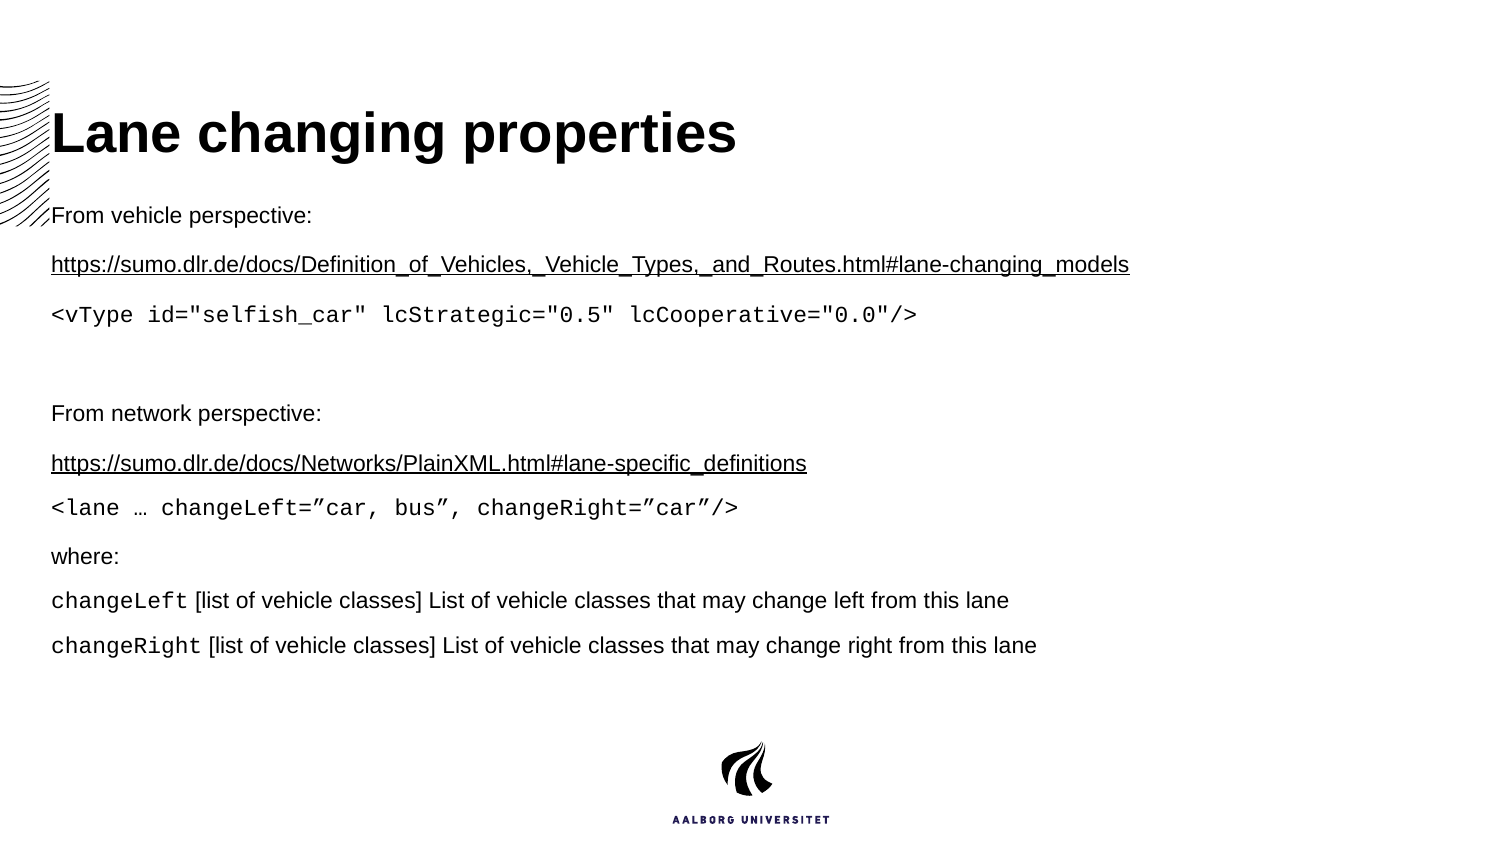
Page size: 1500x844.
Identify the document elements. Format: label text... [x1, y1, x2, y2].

list From vehicle perspective: https://sumo.dlr.de/docs/Definition_of_Vehicles,_Vehicle_Types,_and_Routes.html#lane-changing_models <vType id="selfish_car" lcStrategic="0.5" lcCooperative="0.0"/> From network perspective: https://sumo.dlr.de/docs/Networks/PlainXML.html#lane-specific_definitions <lane … changeLeft=”car, bus”, changeRight=”car”/> where: changeLeft [list of vehicle classes] List of vehicle classes that may change left from this lane changeRight [list of vehicle classes] List of vehicle classes that may change right from this lane [51, 189, 1449, 750]
title Lane changing properties [51, 72, 1449, 167]
